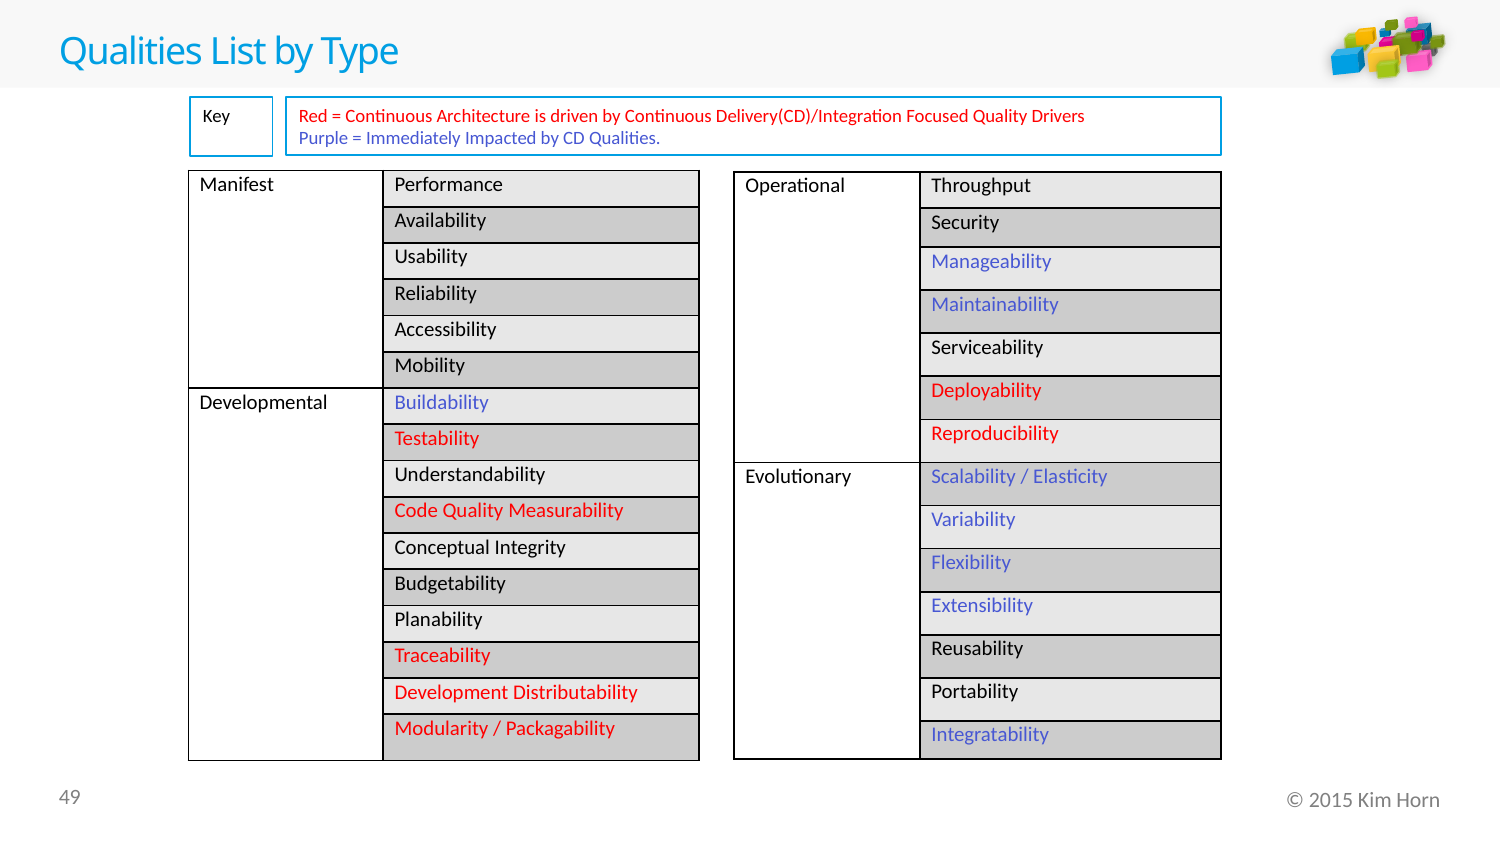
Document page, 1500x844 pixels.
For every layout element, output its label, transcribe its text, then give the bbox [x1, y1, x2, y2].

table_cell Deployability [921, 377, 1220, 419]
table_cell Portability [921, 679, 1220, 720]
table_cell Accessibility [384, 316, 698, 351]
table_cell Availability [384, 208, 698, 242]
table_cell Integratability [921, 722, 1220, 758]
table_header Throughput [921, 173, 1220, 207]
table_header Performance [384, 171, 698, 206]
table_cell Reproducibility [921, 420, 1220, 462]
table_cell Mobility [384, 353, 698, 387]
table_cell Budgetability [384, 570, 698, 605]
table_cell Testability [384, 425, 698, 460]
table_cell Understandability [384, 461, 698, 496]
table_cell Reliability [384, 280, 698, 315]
table_cell Extensibility [921, 593, 1220, 634]
table_header Operational [735, 173, 919, 462]
table_cell Planability [384, 606, 698, 641]
text_box Key [189, 96, 273, 157]
table_cell Evolutionary [735, 463, 919, 758]
table_cell Serviceability [921, 334, 1220, 375]
table_cell Maintainability [921, 291, 1220, 332]
table_cell Modularity / Packagability [384, 715, 698, 760]
table_cell Reusability [921, 636, 1220, 677]
table_cell Usability [384, 244, 698, 278]
table_header Manifest [189, 171, 382, 387]
text_box Red = Continuous Architecture is driven by Continuous Delivery(CD)/Integration Focused Quality Drivers Purple = Immediately Impacted by CD Qualities. [285, 96, 1222, 156]
table_cell Traceability [384, 643, 698, 677]
table_cell Flexibility [921, 549, 1220, 591]
table_cell Variability [921, 506, 1220, 548]
table_cell Scalability / Elasticity [921, 463, 1220, 505]
table_cell Development Distributability [384, 679, 698, 713]
table_cell Code Quality Measurability [384, 498, 698, 532]
table_cell Conceptual Integrity [384, 534, 698, 568]
table_cell Buildability [384, 389, 698, 423]
table_cell Security [921, 209, 1220, 246]
table_cell Manageability [921, 248, 1220, 289]
title Qualities List by Type [58, 0, 1267, 123]
table_cell Developmental [189, 389, 382, 760]
